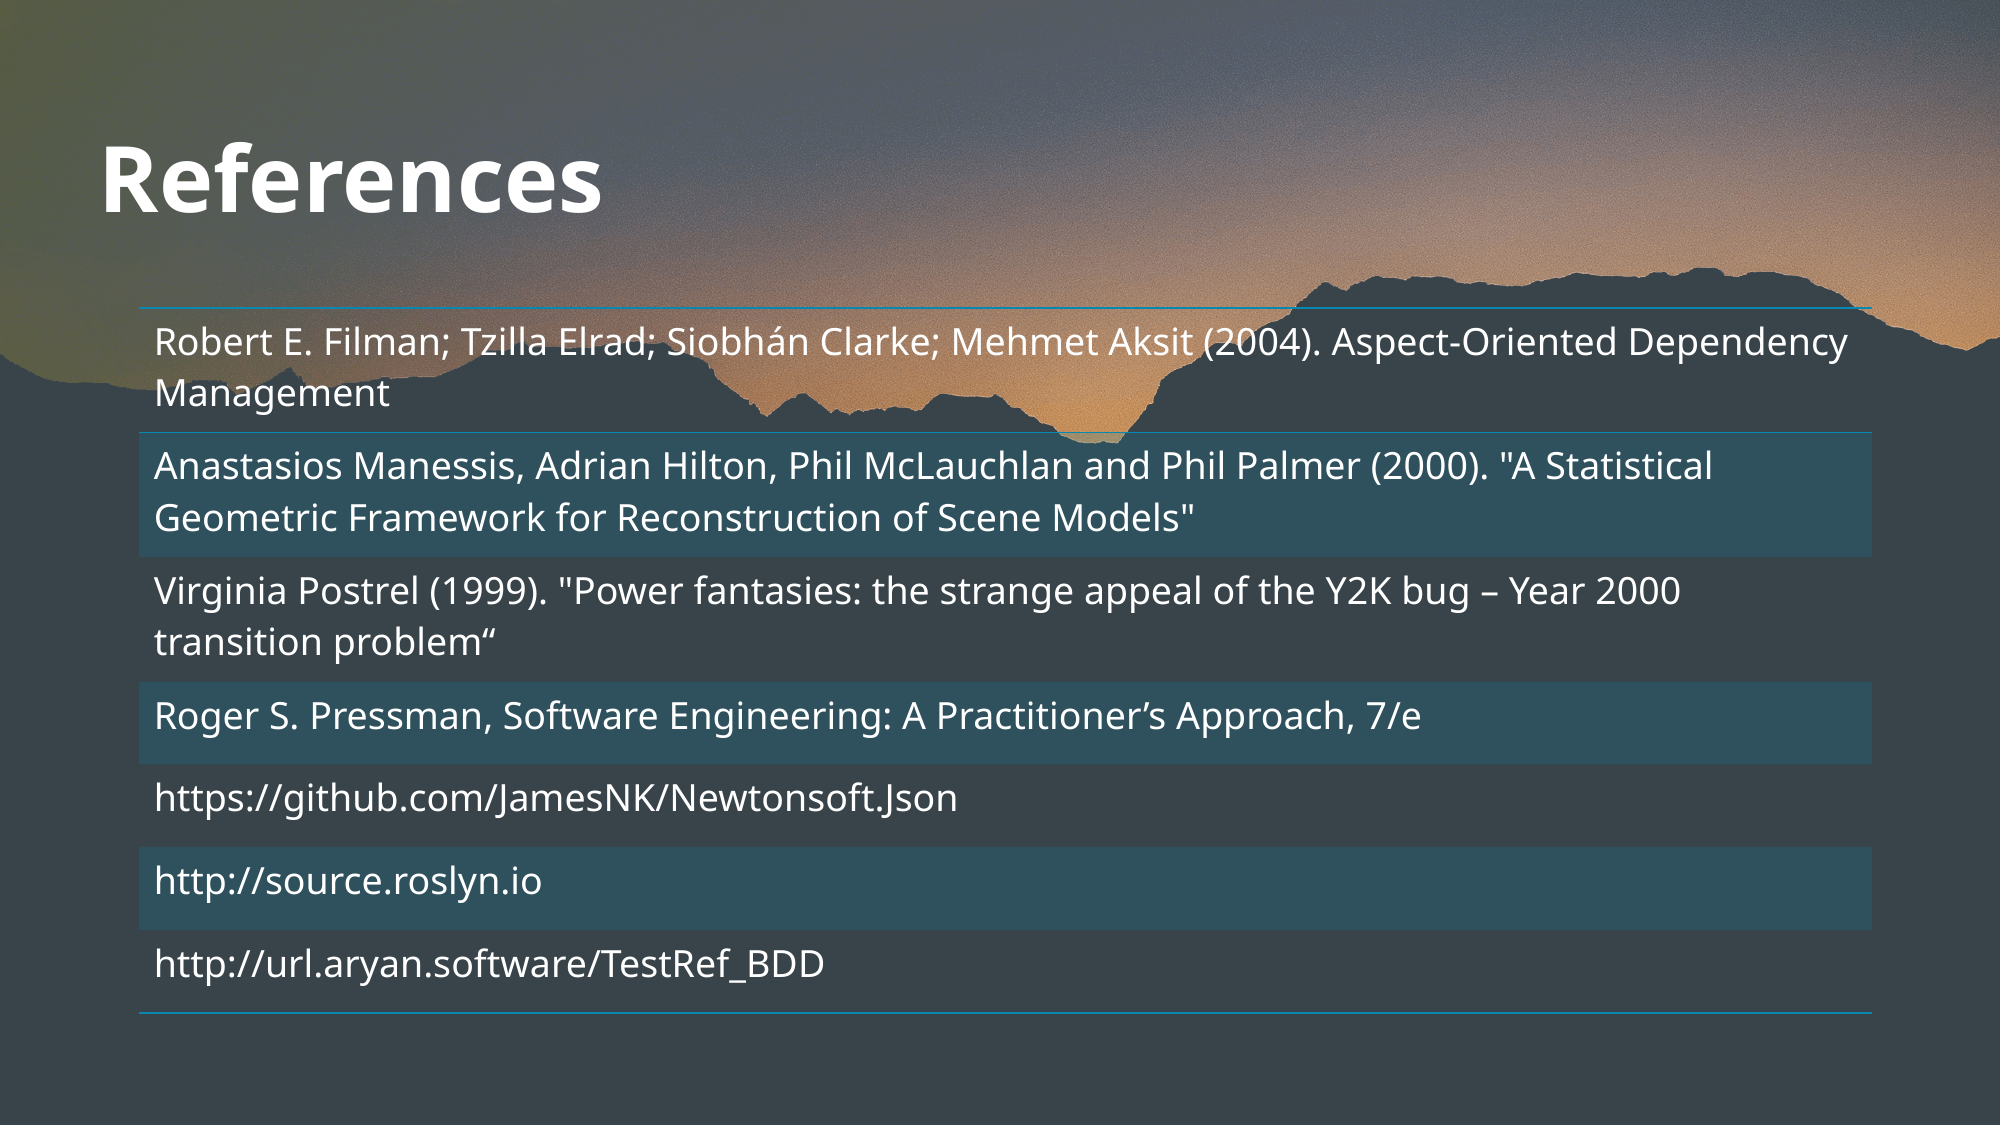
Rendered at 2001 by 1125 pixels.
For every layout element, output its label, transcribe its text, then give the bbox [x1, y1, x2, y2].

picture [0, 0, 2000, 1125]
table_cell Roger S. Pressman, Software Engineering: A Practitioner’s Approach, 7/e [139, 682, 1872, 764]
table_cell https://github.com/JamesNK/Newtonsoft.Json [139, 764, 1872, 847]
table_cell Anastasios Manessis, Adrian Hilton, Phil McLauchlan and Phil Palmer (2000). "A Statistical Geometric Framework for Reconstruction of Scene Models" [139, 433, 1872, 557]
title References [83, 86, 1606, 279]
table_cell http://url.aryan.software/TestRef_BDD [139, 930, 1872, 1012]
table_cell Virginia Postrel (1999). "Power fantasies: the strange appeal of the Y2K bug – Year 2000 transition problem“ [139, 557, 1872, 682]
table_header Robert E. Filman; Tzilla Elrad; Siobhán Clarke; Mehmet Aksit (2004). Aspect-Oriented Dependency Management [139, 309, 1872, 432]
table_cell http://source.roslyn.io [139, 847, 1872, 930]
